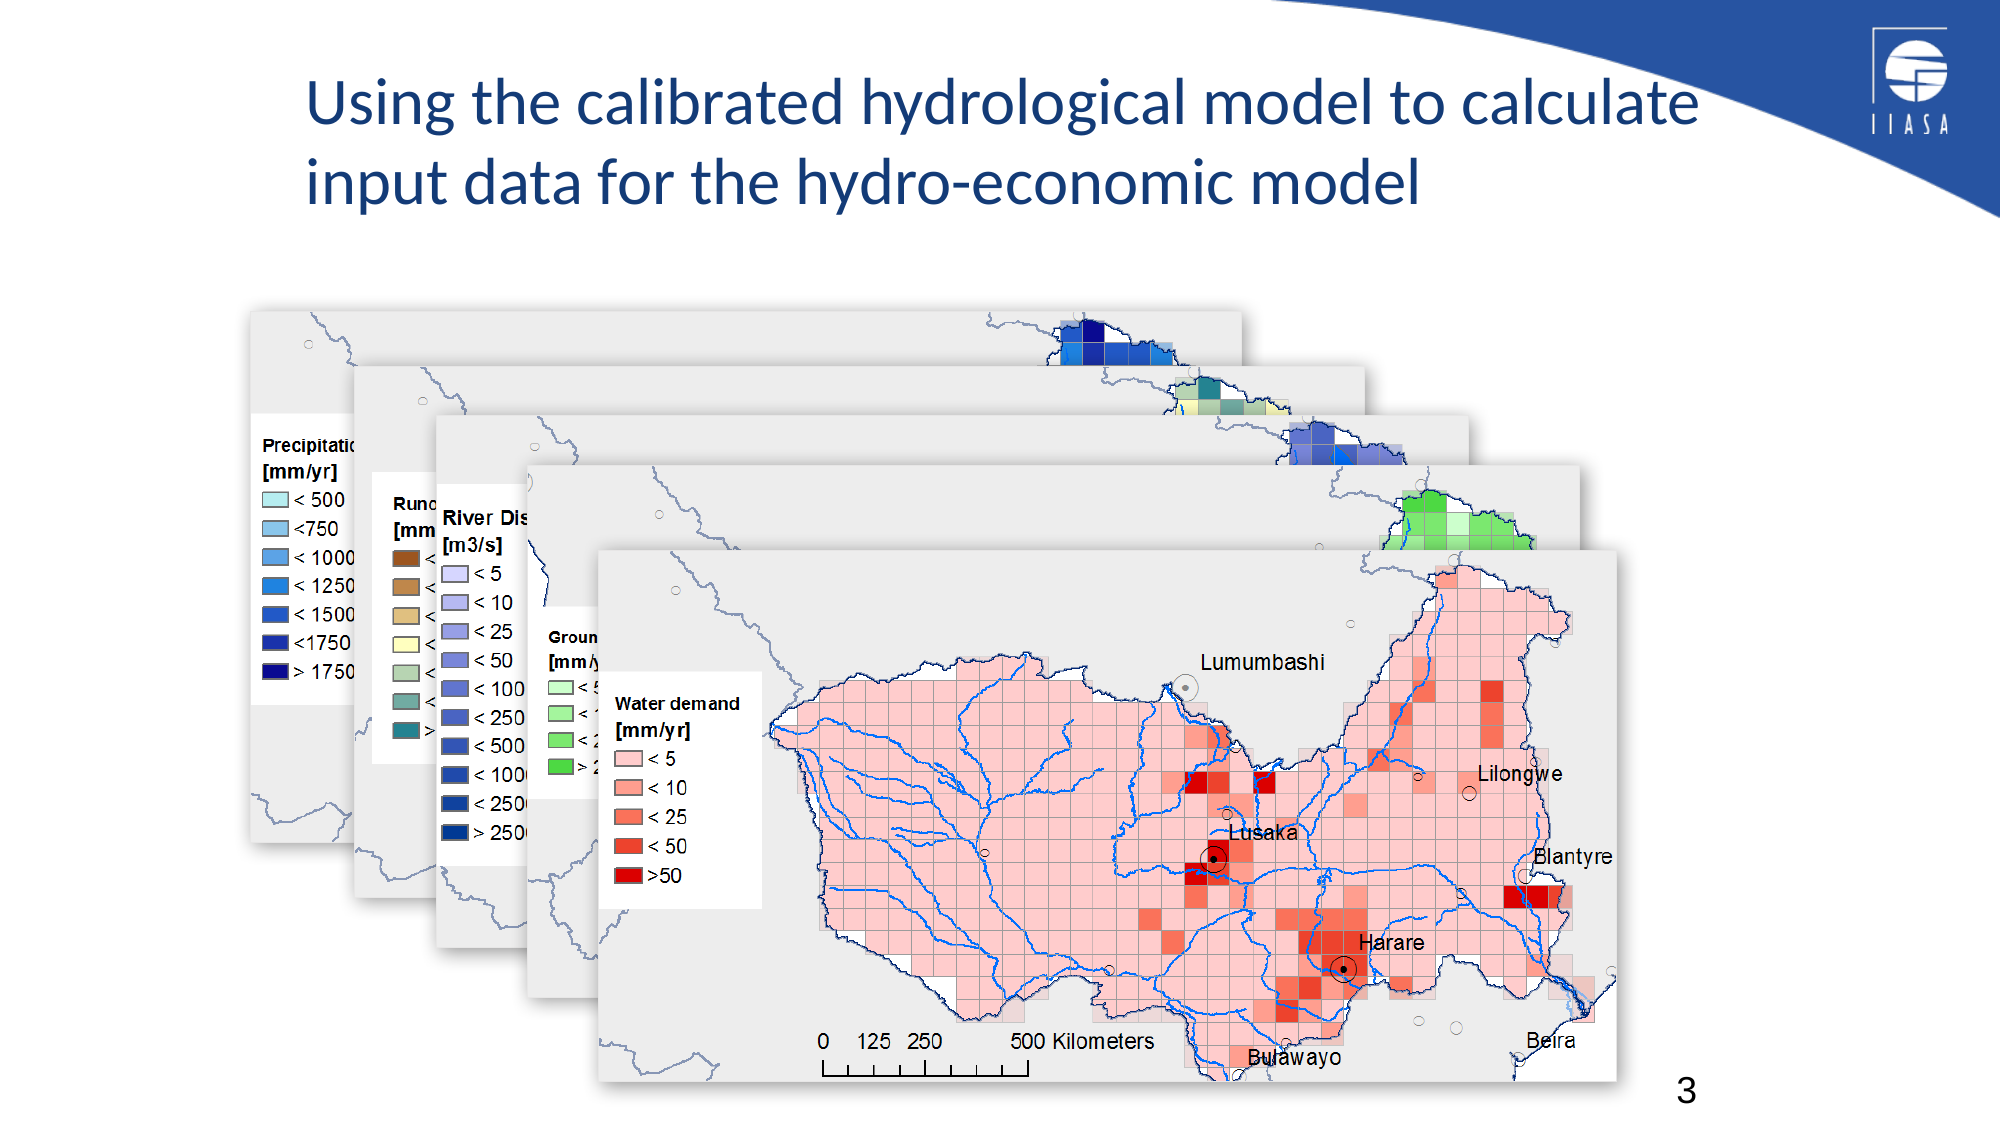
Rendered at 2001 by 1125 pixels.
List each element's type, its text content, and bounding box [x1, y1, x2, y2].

text_box Using the calibrated hydrological model to calculate input data for the hydro-economic model [291, 50, 1750, 226]
text_box 3 [1661, 1058, 1745, 1119]
picture [250, 0, 2000, 1125]
